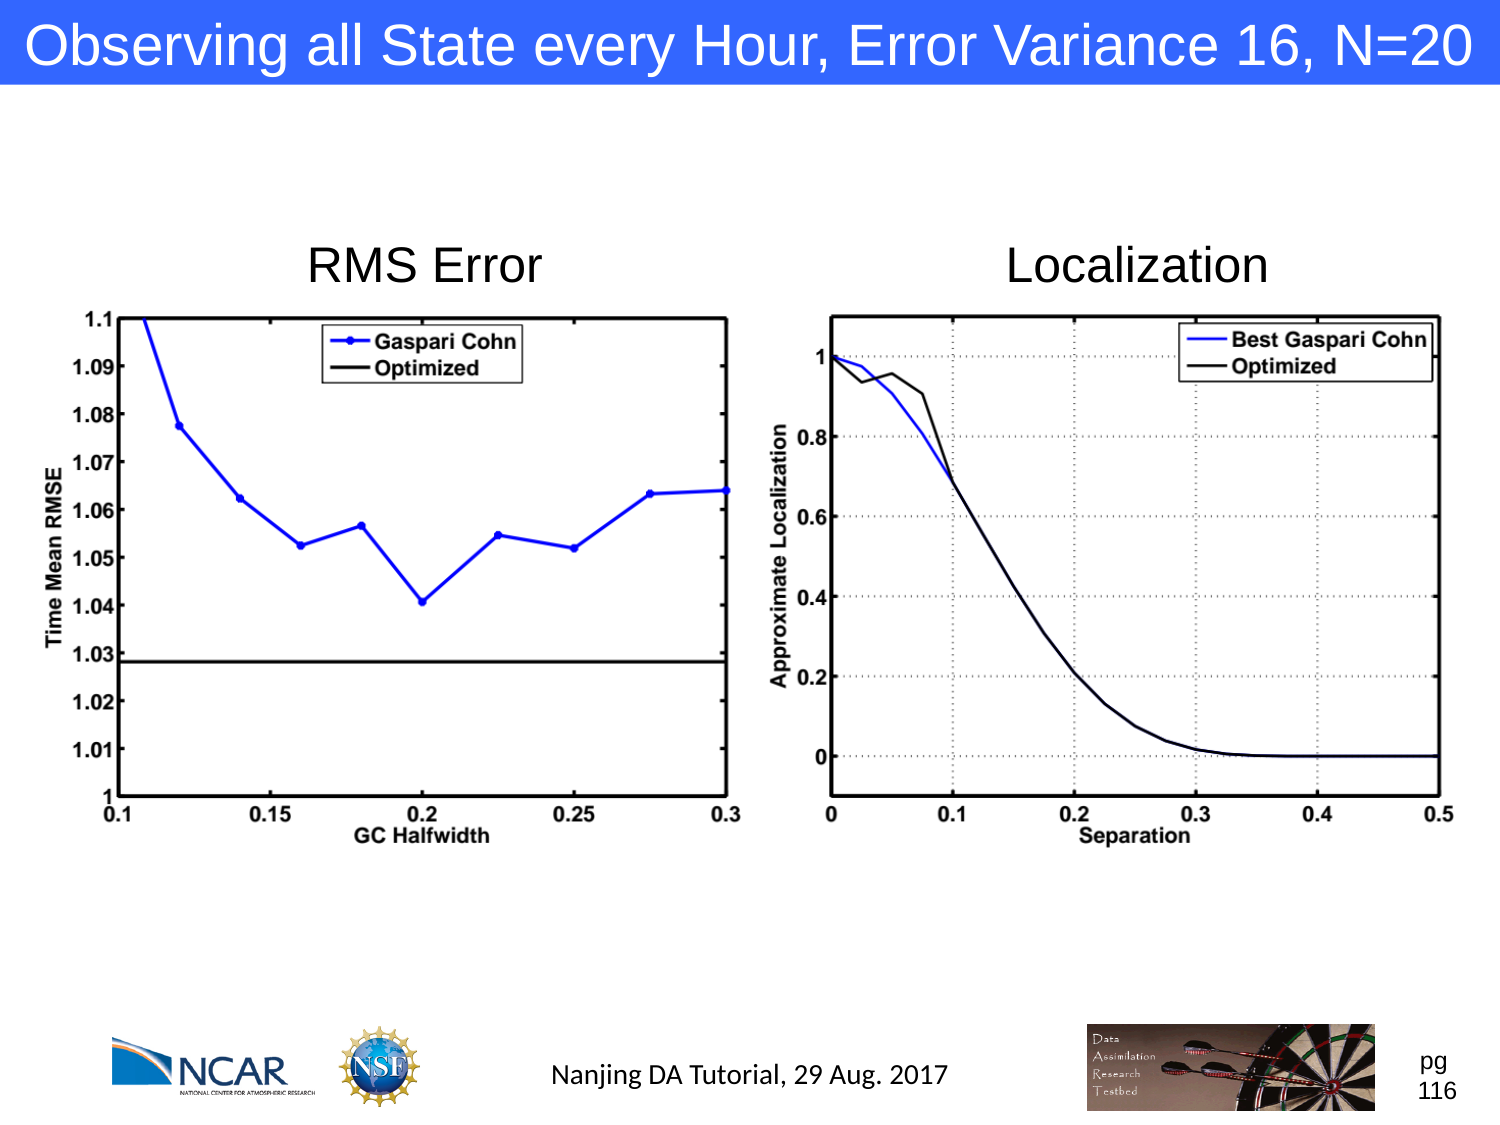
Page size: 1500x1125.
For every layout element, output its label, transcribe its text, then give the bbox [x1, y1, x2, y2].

picture [337, 1024, 421, 1108]
footer Nanjing DA Tutorial, 29 Aug. 2017 [512, 1042, 988, 1103]
picture [762, 301, 1458, 849]
text_box RMS Error [124, 224, 725, 298]
picture [37, 299, 745, 851]
text_box Localization [837, 224, 1438, 299]
picture [112, 1037, 315, 1095]
text_box Observing all State every Hour, Error Variance 16, N=20 [0, 0, 1500, 85]
picture [1087, 1024, 1375, 1111]
